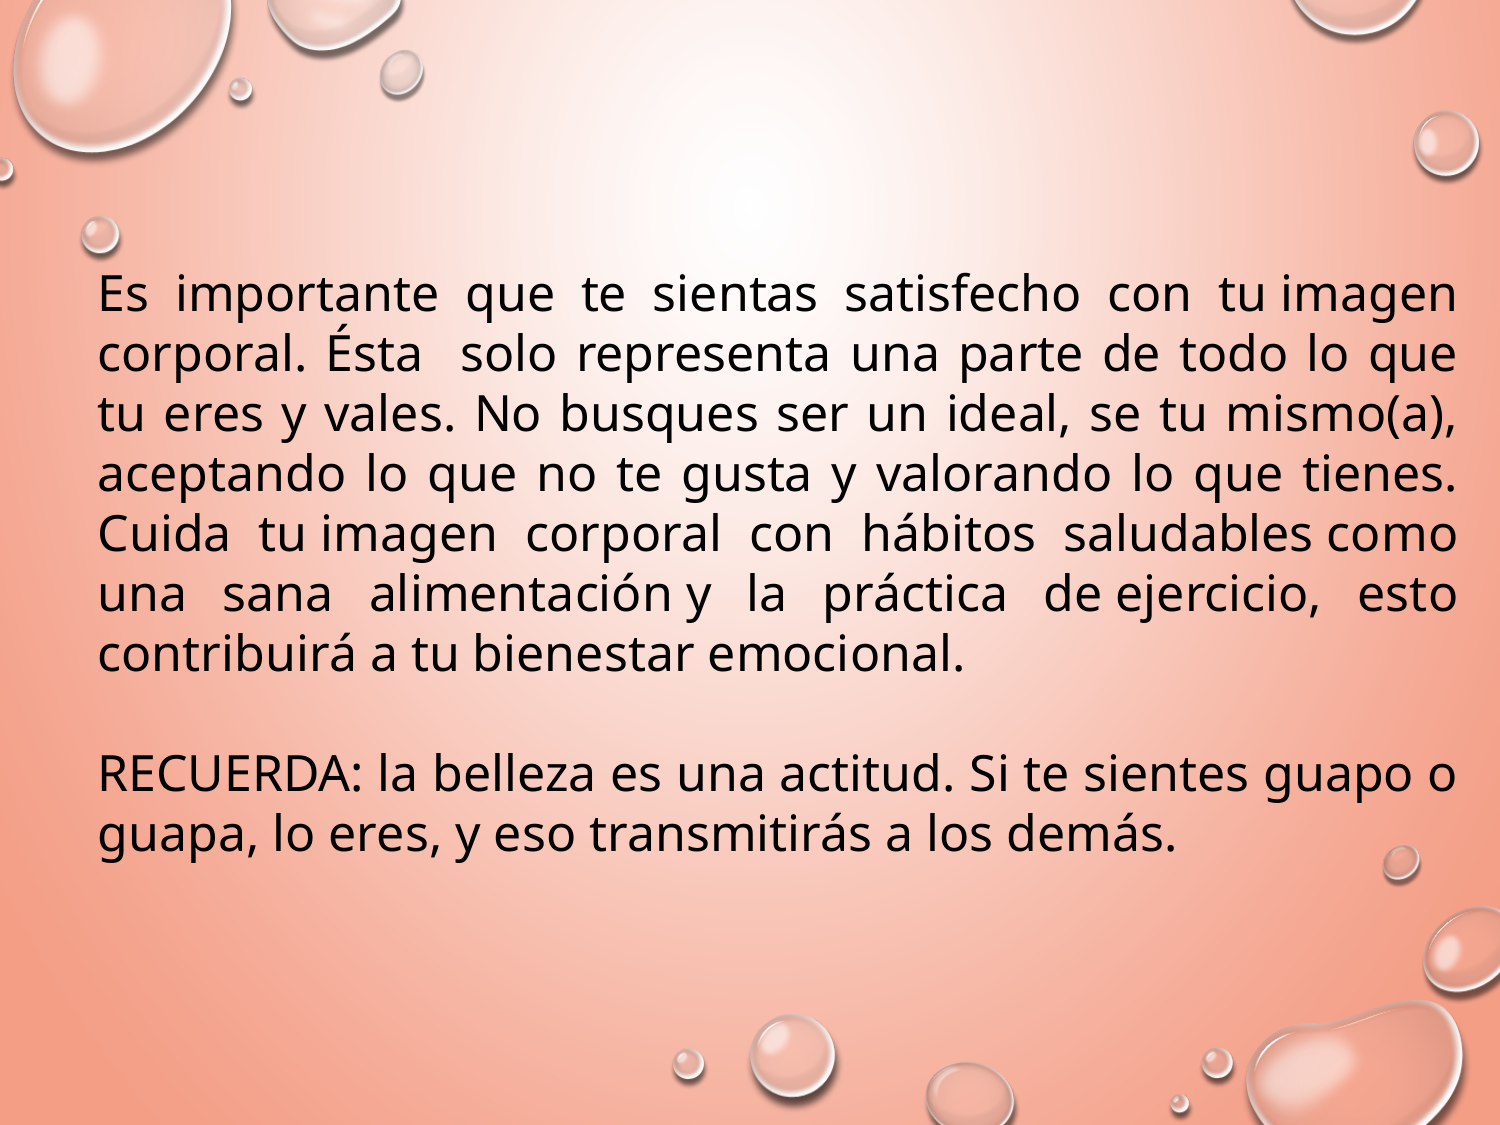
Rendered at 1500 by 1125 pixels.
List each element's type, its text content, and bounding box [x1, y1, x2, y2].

text_box Es importante que te sientas satisfecho con tu imagen corporal. Ésta solo representa una parte de todo lo que tu eres y vales. No busques ser un ideal, se tu mismo(a), aceptando lo que no te gusta y valorando lo que tienes. Cuida tu imagen corporal con hábitos saludables como una sana alimentación y la práctica de ejercicio, esto contribuirá a tu bienestar emocional. RECUERDA: la belleza es una actitud. Si te sientes guapo o guapa, lo eres, y eso transmitirás a los demás. [82, 254, 1474, 930]
picture [0, 0, 1500, 1125]
